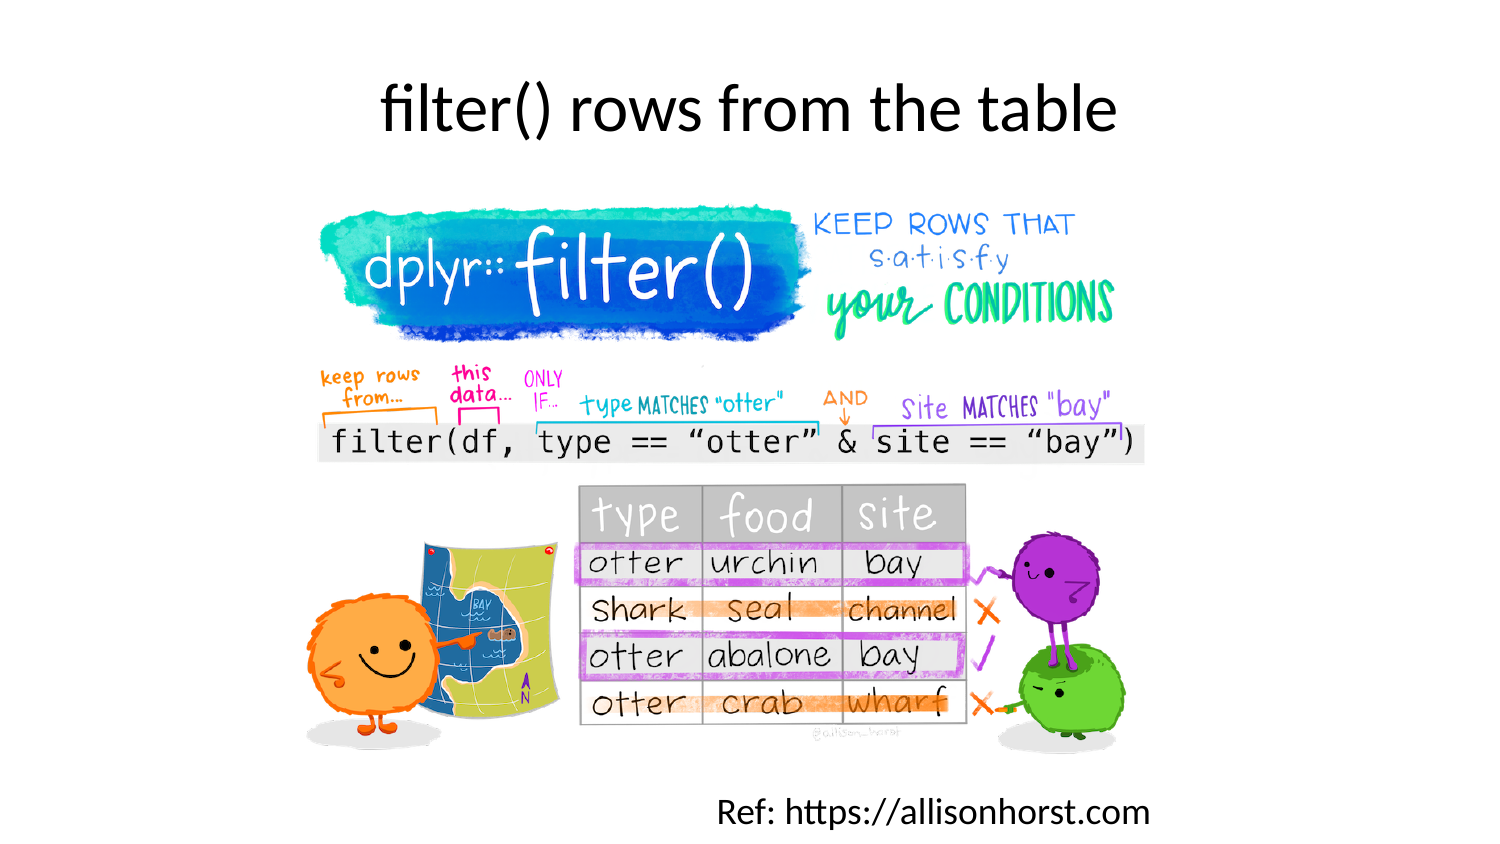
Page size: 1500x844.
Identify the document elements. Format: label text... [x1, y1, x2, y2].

picture [290, 174, 1162, 759]
text_box Ref: https://allisonhorst.com [701, 779, 1167, 840]
title filter() rows from the table [75, 33, 1425, 175]
